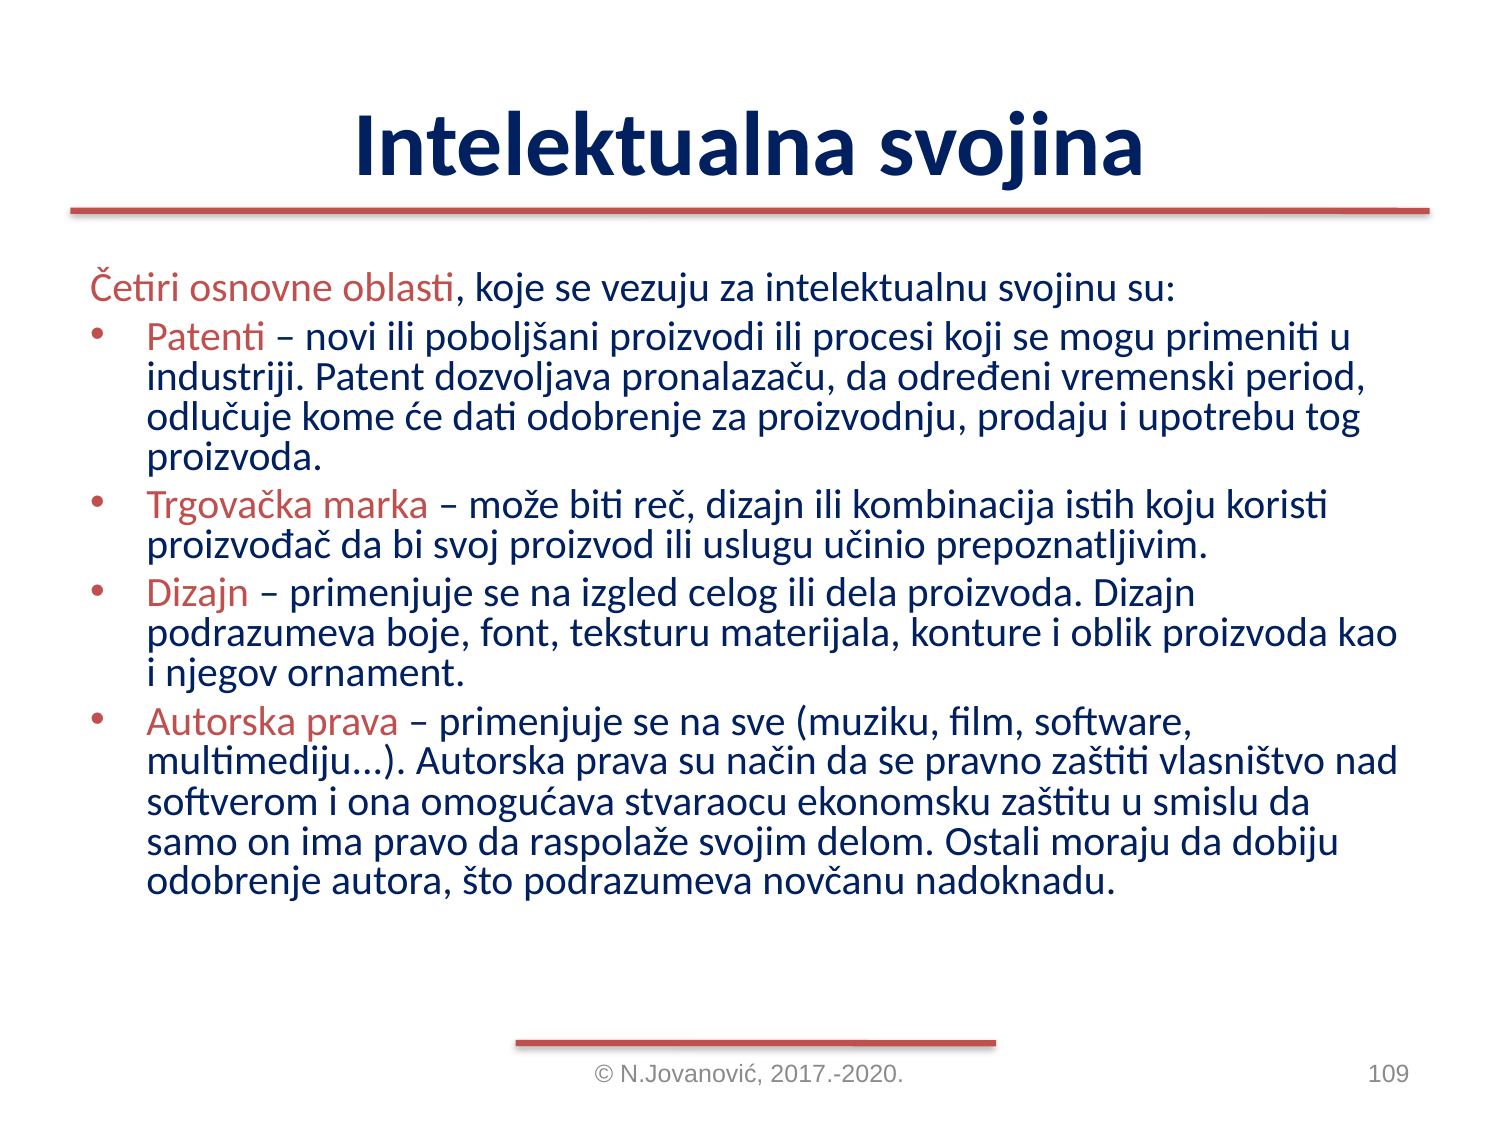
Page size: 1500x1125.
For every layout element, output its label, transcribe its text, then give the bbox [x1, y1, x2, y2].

title Intelektualna svojina [75, 45, 1425, 233]
slide_number 109 [1074, 1042, 1425, 1103]
footer © N.Jovanović, 2017.-2020. [512, 1042, 988, 1103]
list Četiri osnovne oblasti, koje se vezuju za intelektualnu svojinu su: Patenti – novi ili poboljšani proizvodi ili procesi koji se mogu primeniti u industriji. Patent dozvoljava pronalazaču, da određeni vremenski period, odlučuje kome će dati odobrenje za proizvodnju, prodaju i upotrebu tog proizvoda. Trgovačka marka – može biti reč, dizajn ili kombinacija istih koju koristi proizvođač da bi svoj proizvod ili uslugu učinio prepoznatljivim. Dizajn – primenjuje se na izgled celog ili dela proizvoda. Dizajn podrazumeva boje, font, teksturu materijala, konture i oblik proizvoda kao i njegov ornament. Autorska prava – primenjuje se na sve (muziku, film, software, multimediju...). Autorska prava su način da se pravno zaštiti vlasništvo nad softverom i ona omogućava stvaraocu ekonomsku zaštitu u smislu da samo on ima pravo da raspolaže svojim delom. Ostali moraju da dobiju odobrenje autora, što podrazumeva novčanu nadoknadu. [75, 262, 1425, 1005]
